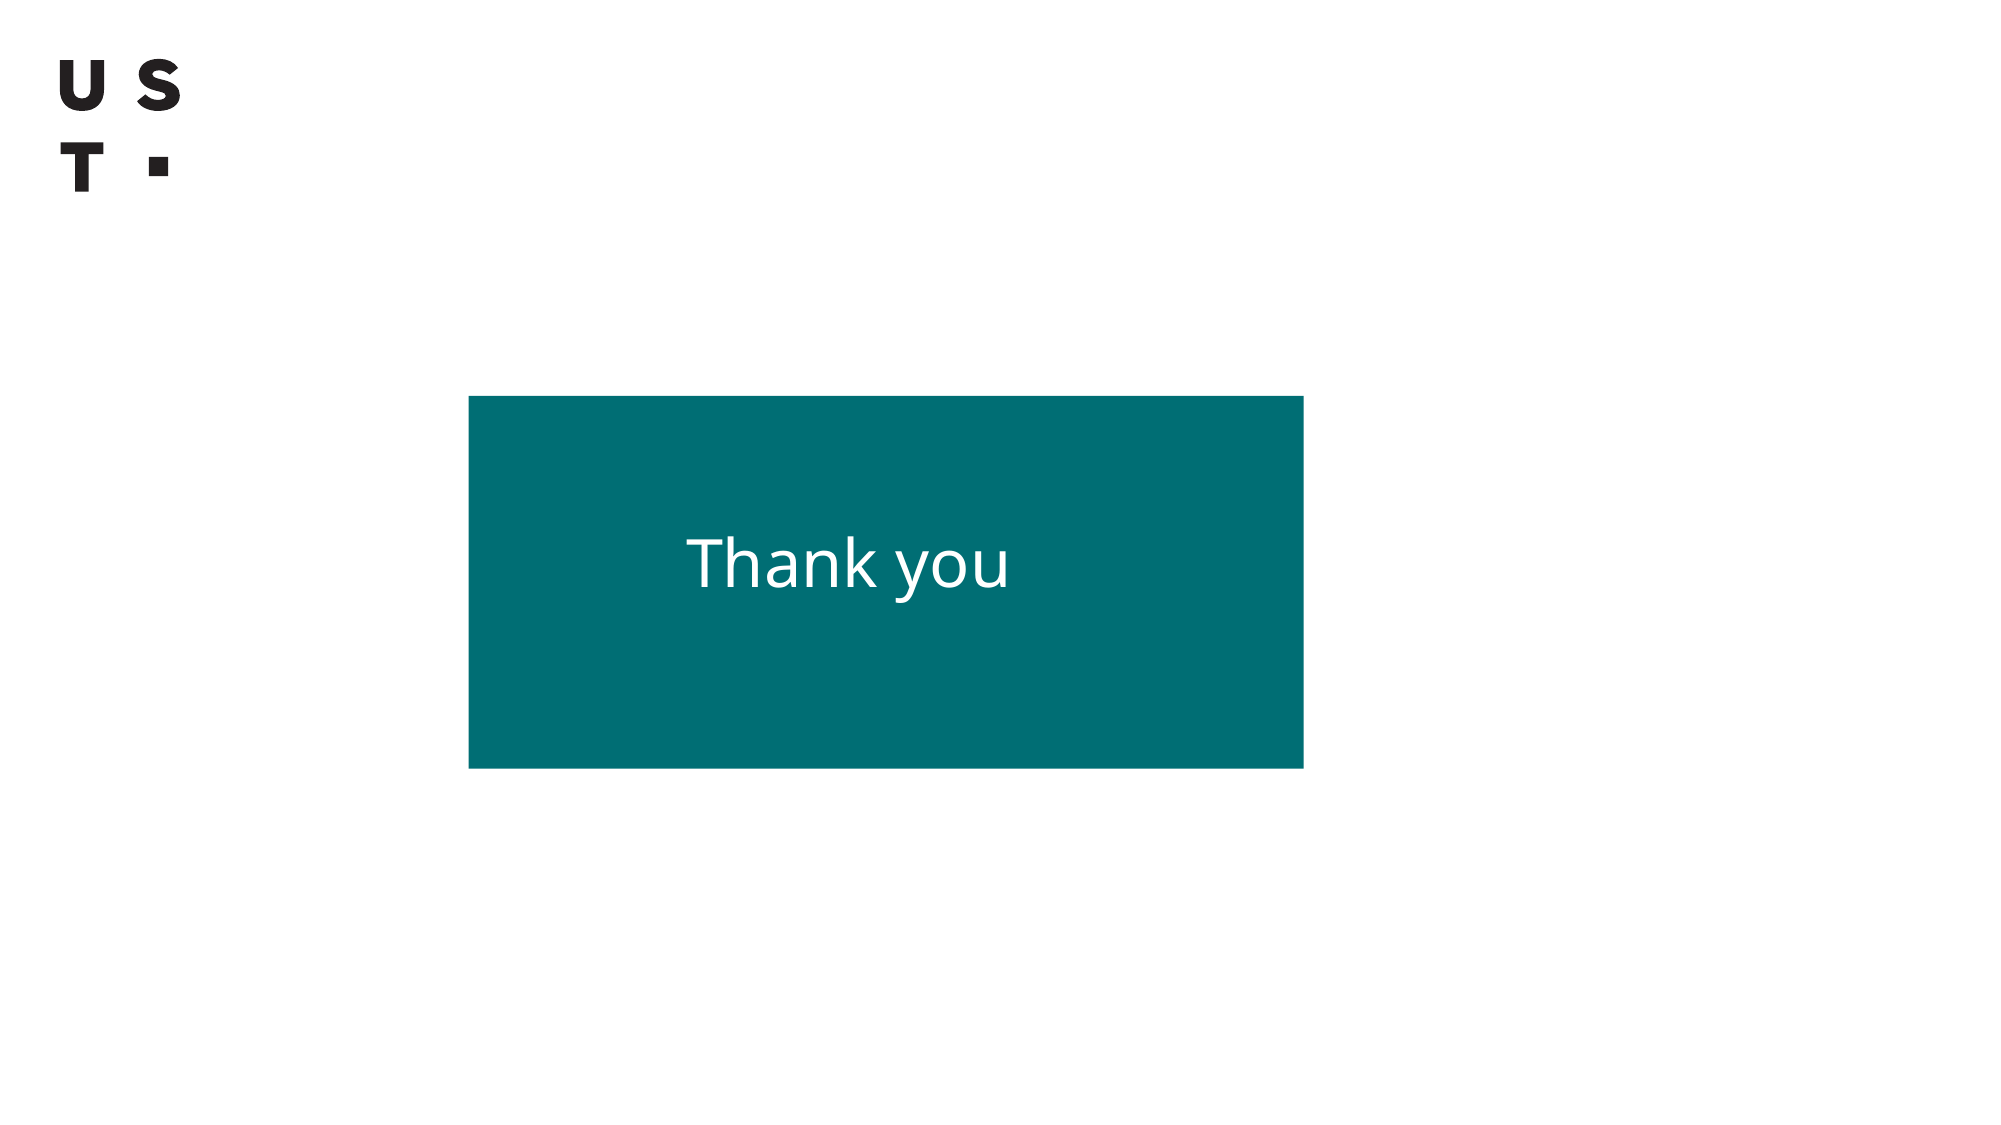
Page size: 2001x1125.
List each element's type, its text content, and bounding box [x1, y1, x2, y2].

title Thank you [468, 395, 1304, 769]
